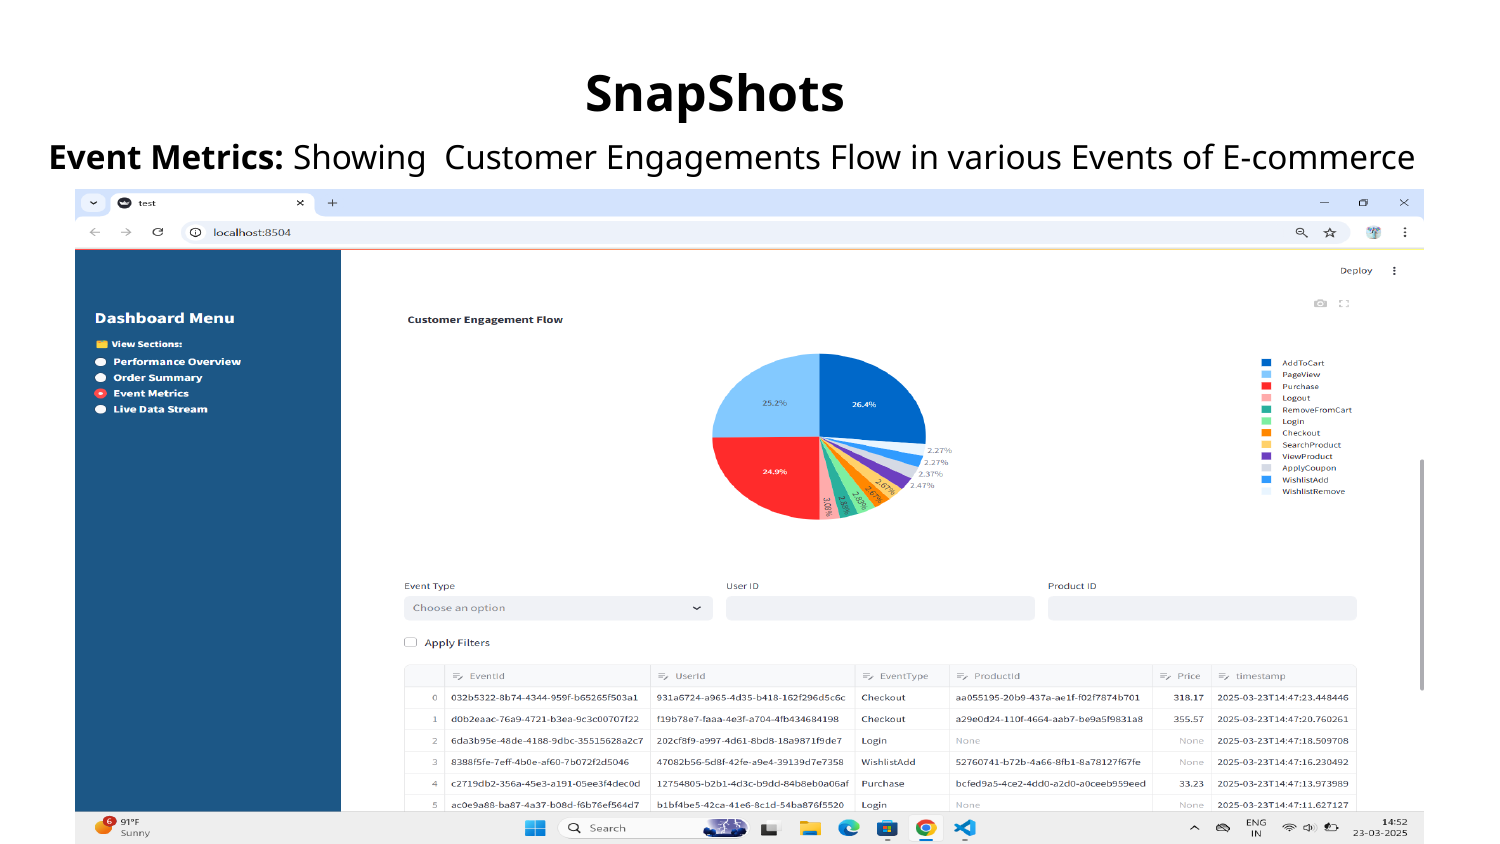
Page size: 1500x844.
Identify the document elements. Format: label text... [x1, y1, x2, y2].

title SnapShots [40, 12, 1390, 115]
picture [74, 189, 1425, 844]
list Event Metrics: Showing Customer Engagements Flow in various Events of E-commerce [33, 115, 1452, 814]
